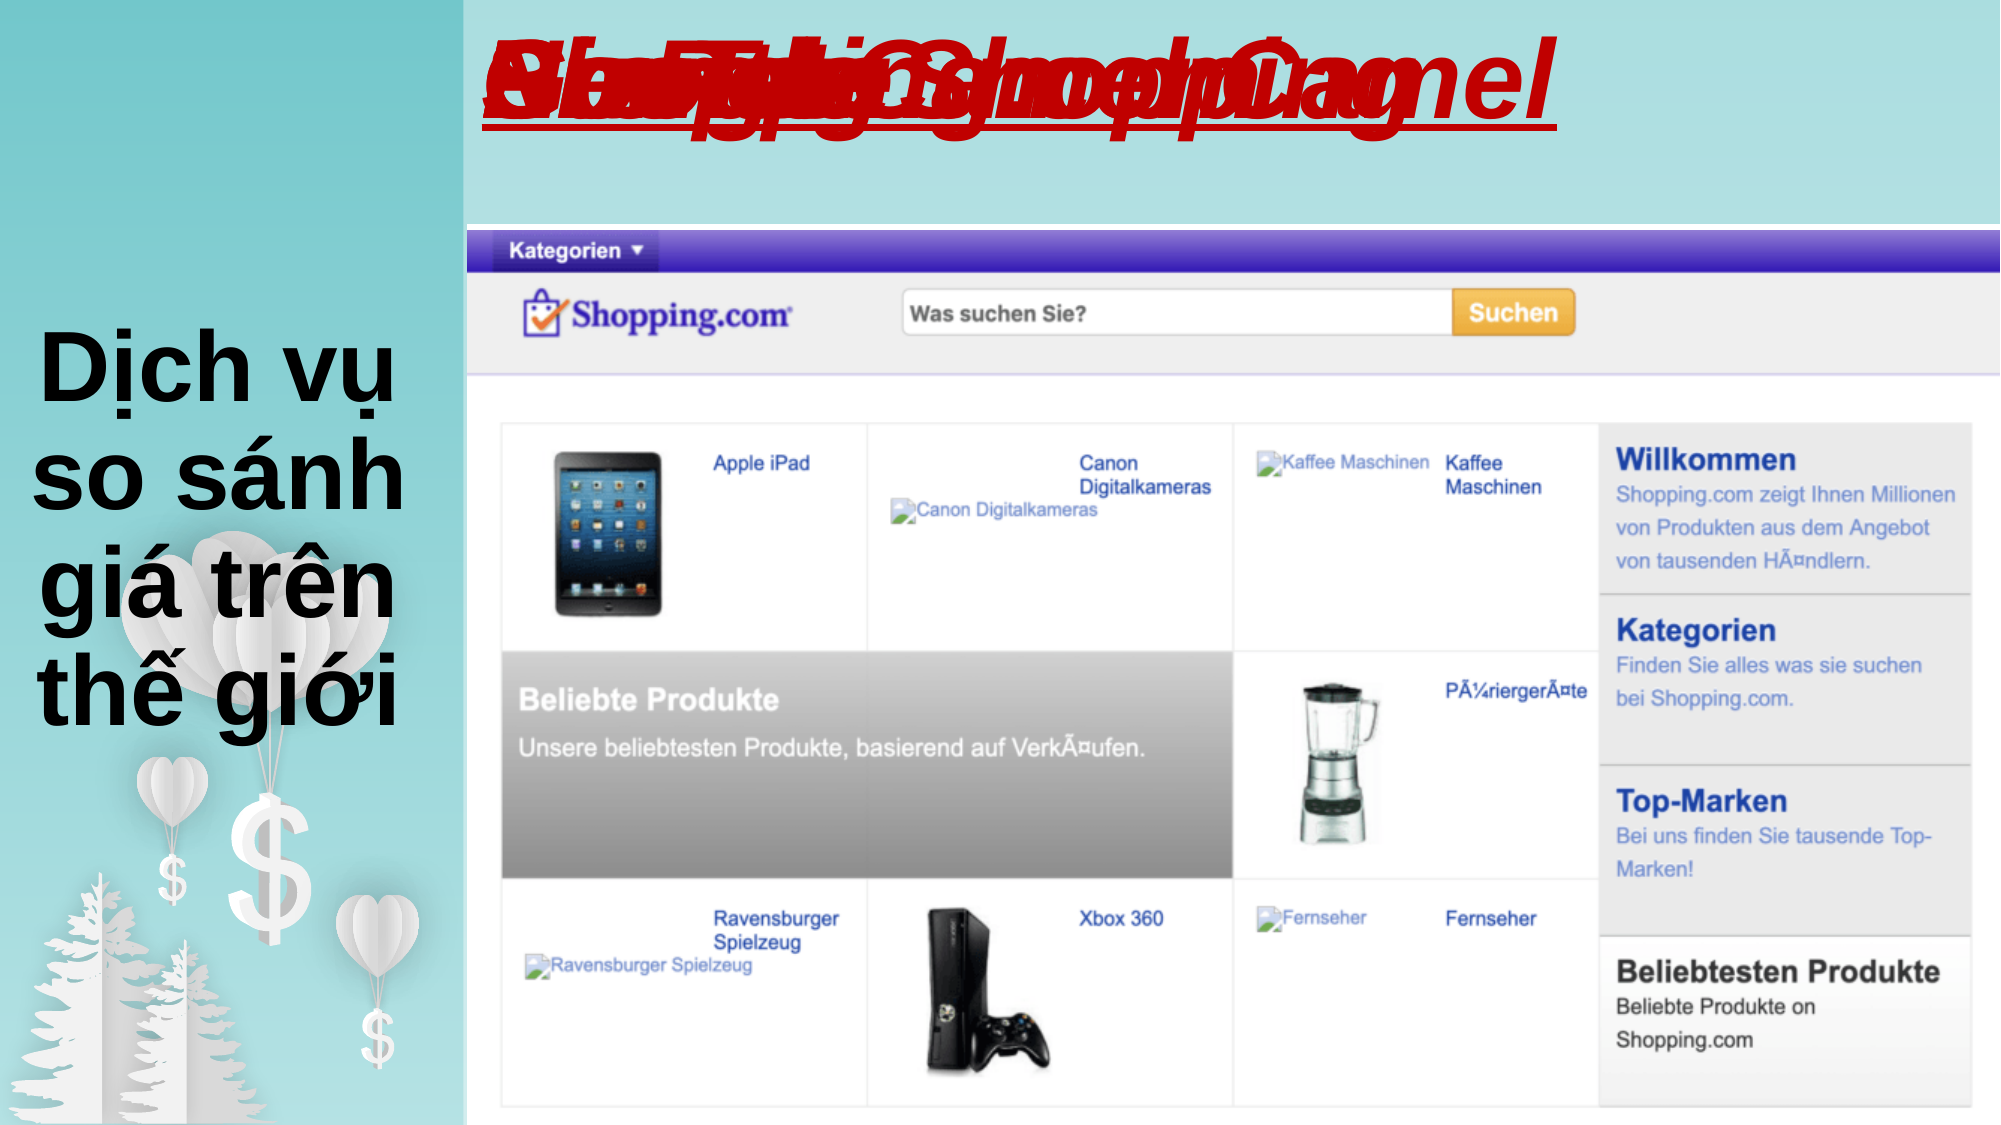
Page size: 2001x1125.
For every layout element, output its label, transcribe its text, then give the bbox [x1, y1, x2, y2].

text_box Shopping.com [467, 22, 1670, 142]
picture [467, 224, 2000, 1125]
list Dịch vụ so sánh giá trên thế giới [0, 471, 438, 591]
